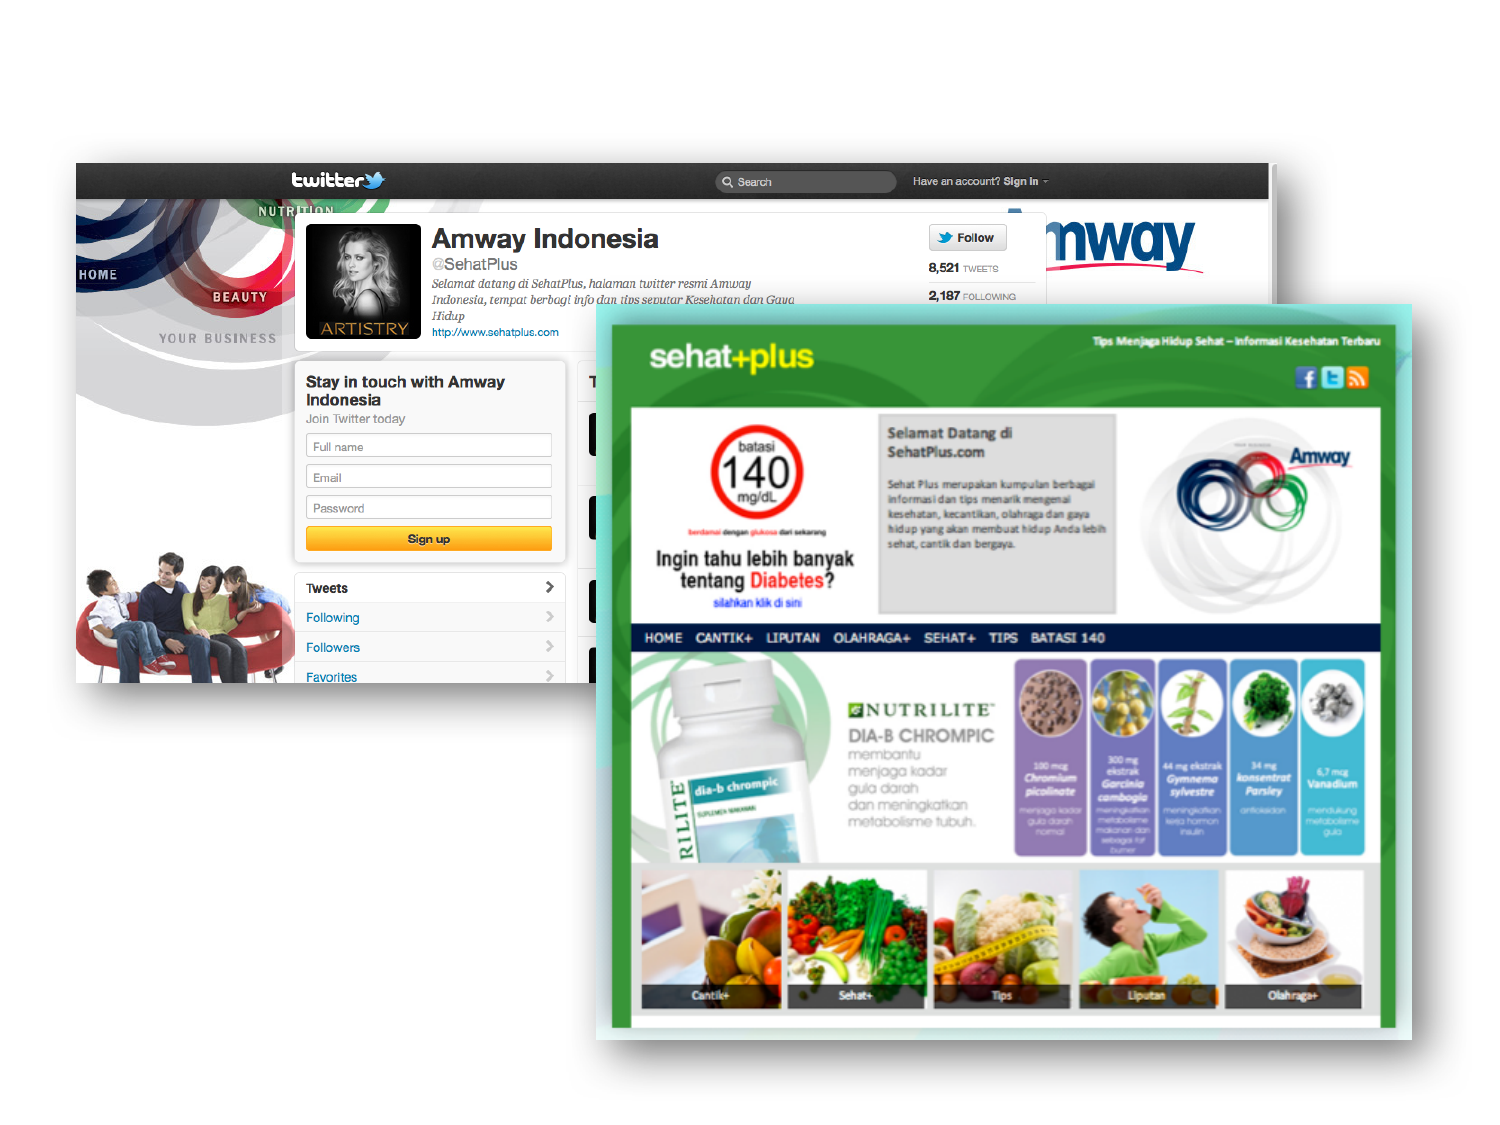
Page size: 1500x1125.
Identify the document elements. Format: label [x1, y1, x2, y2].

picture [76, 163, 1412, 1040]
